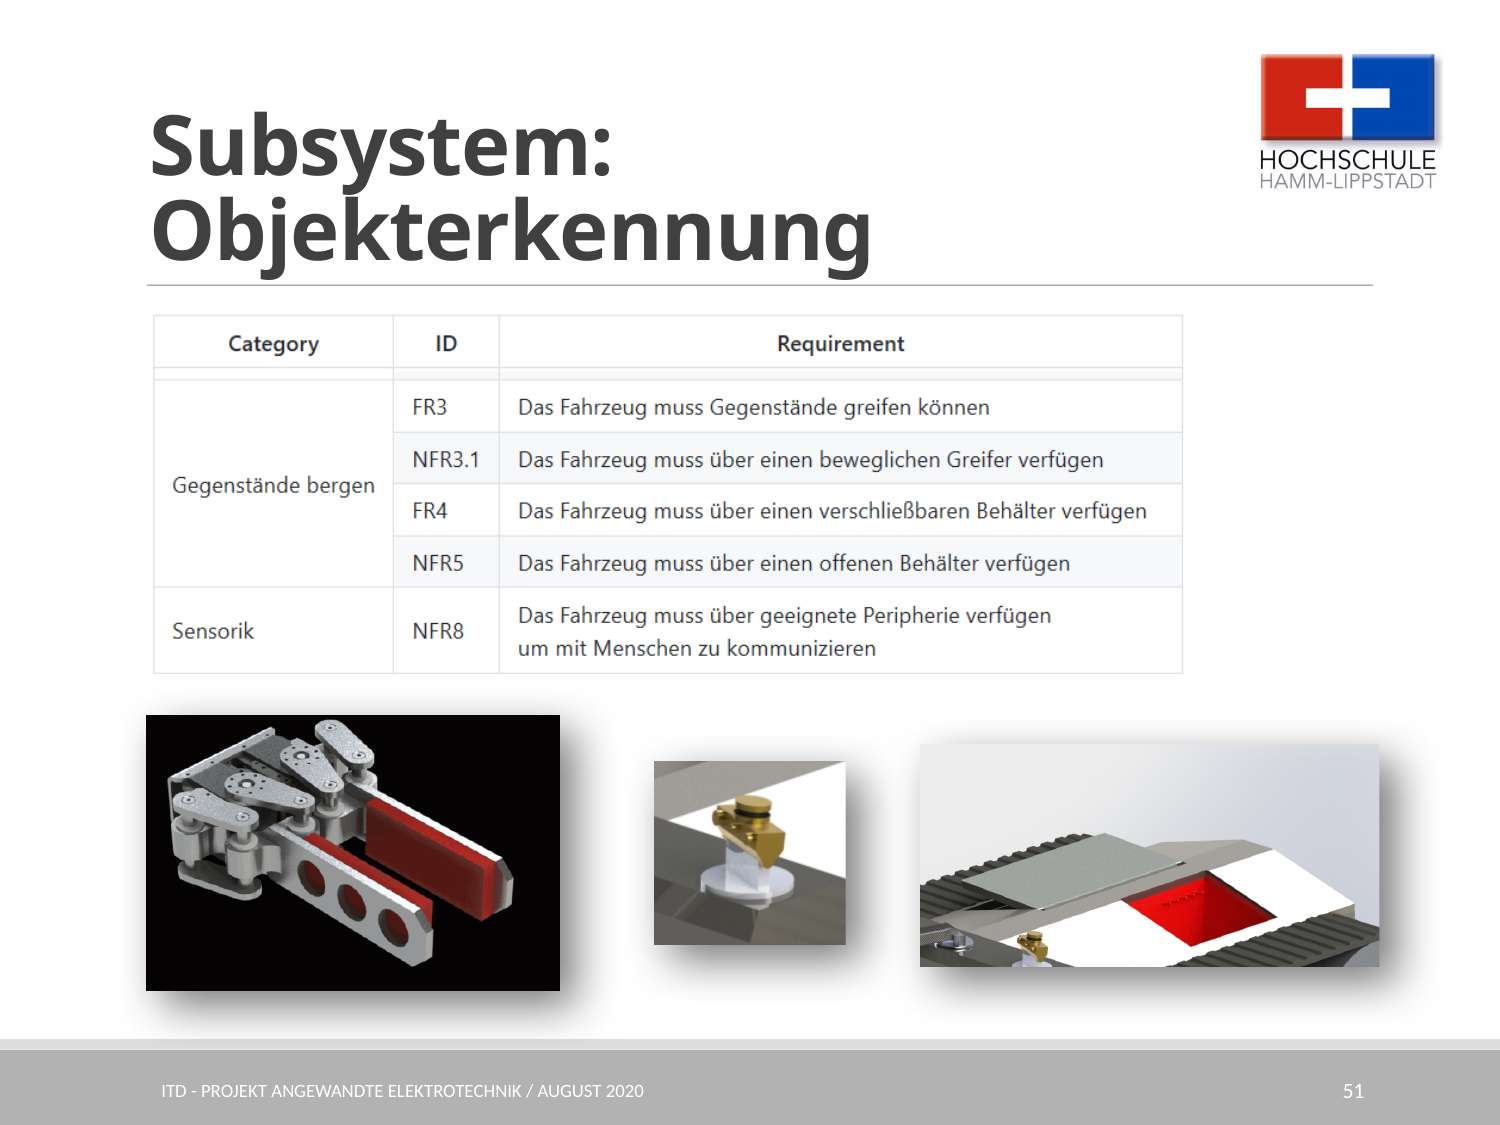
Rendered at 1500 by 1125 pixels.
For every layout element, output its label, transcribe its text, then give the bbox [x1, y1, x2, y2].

text_box ITD - Projekt angewandte Elektrotechnik / August 2020 [105, 1059, 700, 1120]
text_box 51 [1218, 1059, 1380, 1120]
picture [1373, 50, 1443, 192]
text_box Subsystem: Objekterkennung [134, 47, 1373, 285]
picture [146, 305, 1380, 991]
